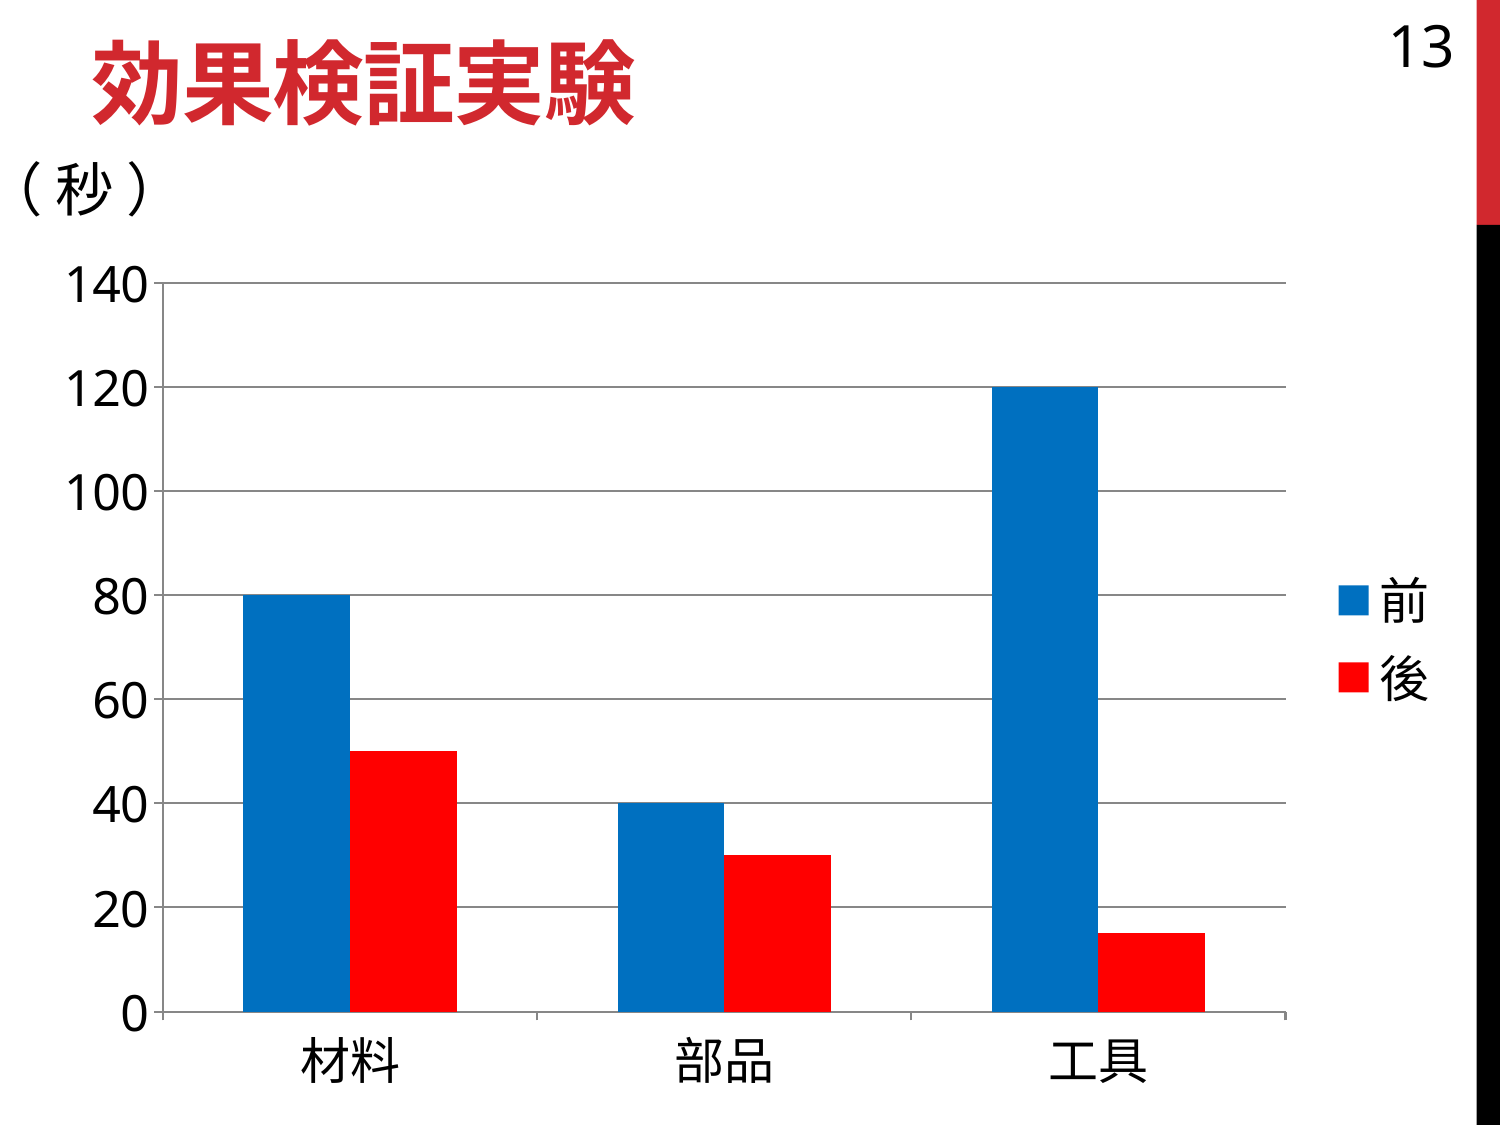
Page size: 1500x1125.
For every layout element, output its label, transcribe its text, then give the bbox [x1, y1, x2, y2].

title 効果検証実験 [76, 42, 1117, 144]
chart [40, 165, 1460, 1112]
slide_number 13 [1372, 19, 1500, 79]
text_box （ 秒 ） [0, 145, 230, 231]
